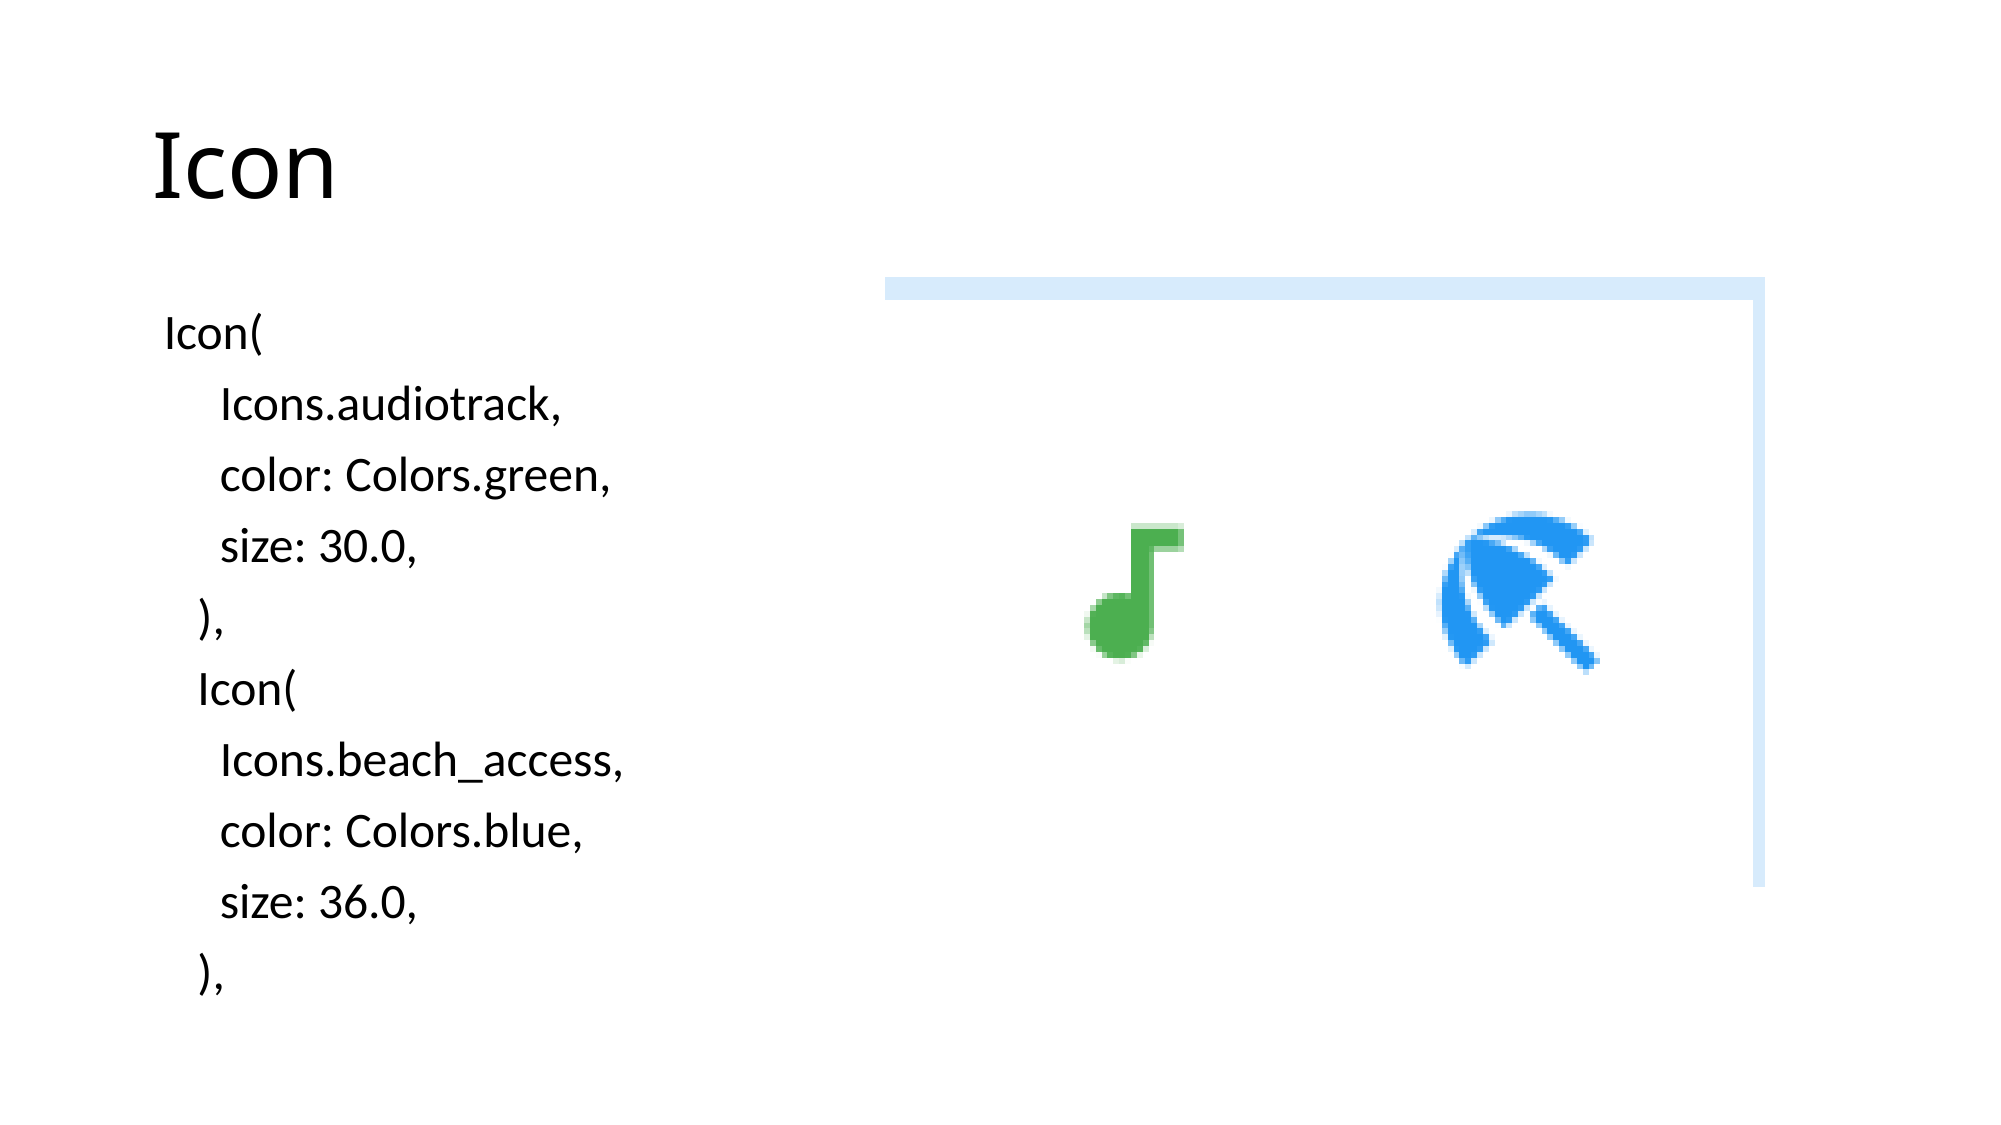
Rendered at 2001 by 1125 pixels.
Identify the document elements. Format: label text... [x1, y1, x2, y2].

title Icon [137, 59, 1863, 278]
picture [885, 277, 1765, 887]
list Icon( Icons.audiotrack, color: Colors.green, size: 30.0, ), Icon( Icons.beach_access, color: Colors.blue, size: 36.0, ), [137, 299, 1863, 1014]
